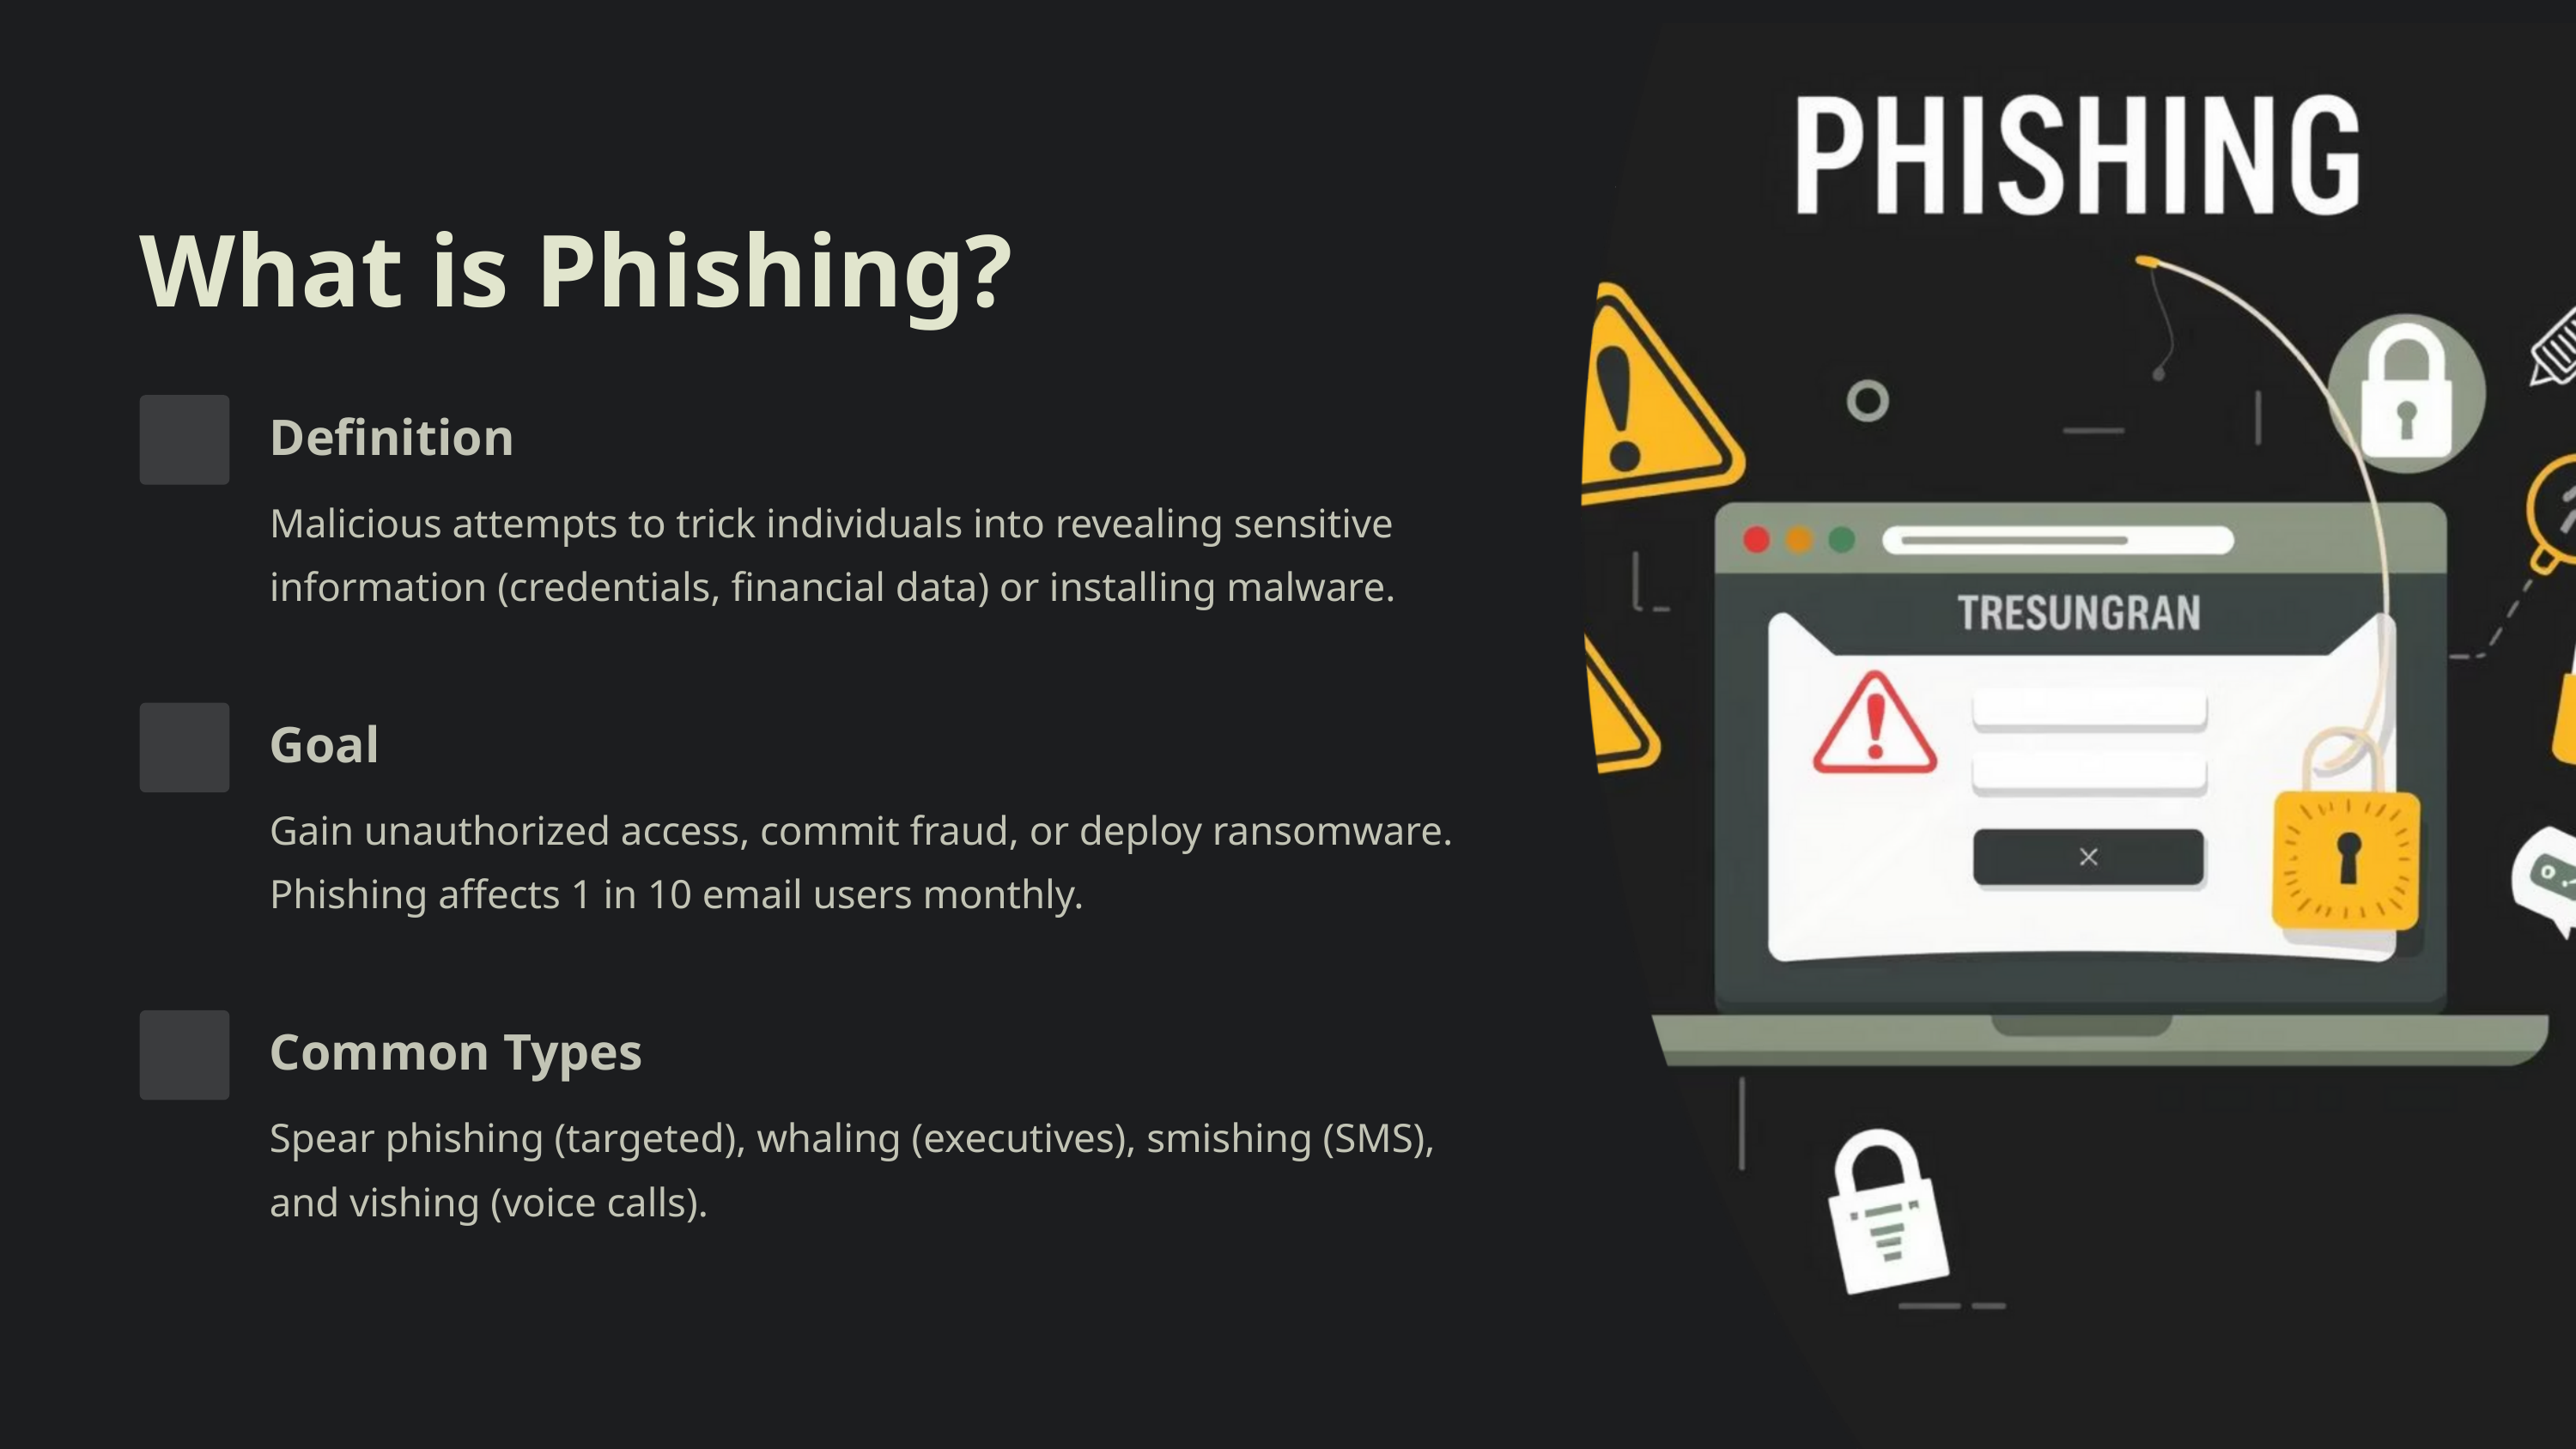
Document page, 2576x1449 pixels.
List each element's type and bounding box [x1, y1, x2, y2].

text_box [139, 394, 230, 486]
text_box [139, 702, 230, 793]
text_box [1561, 22, 2576, 1449]
text_box [0, 0, 2576, 1449]
text_box [139, 1009, 230, 1100]
